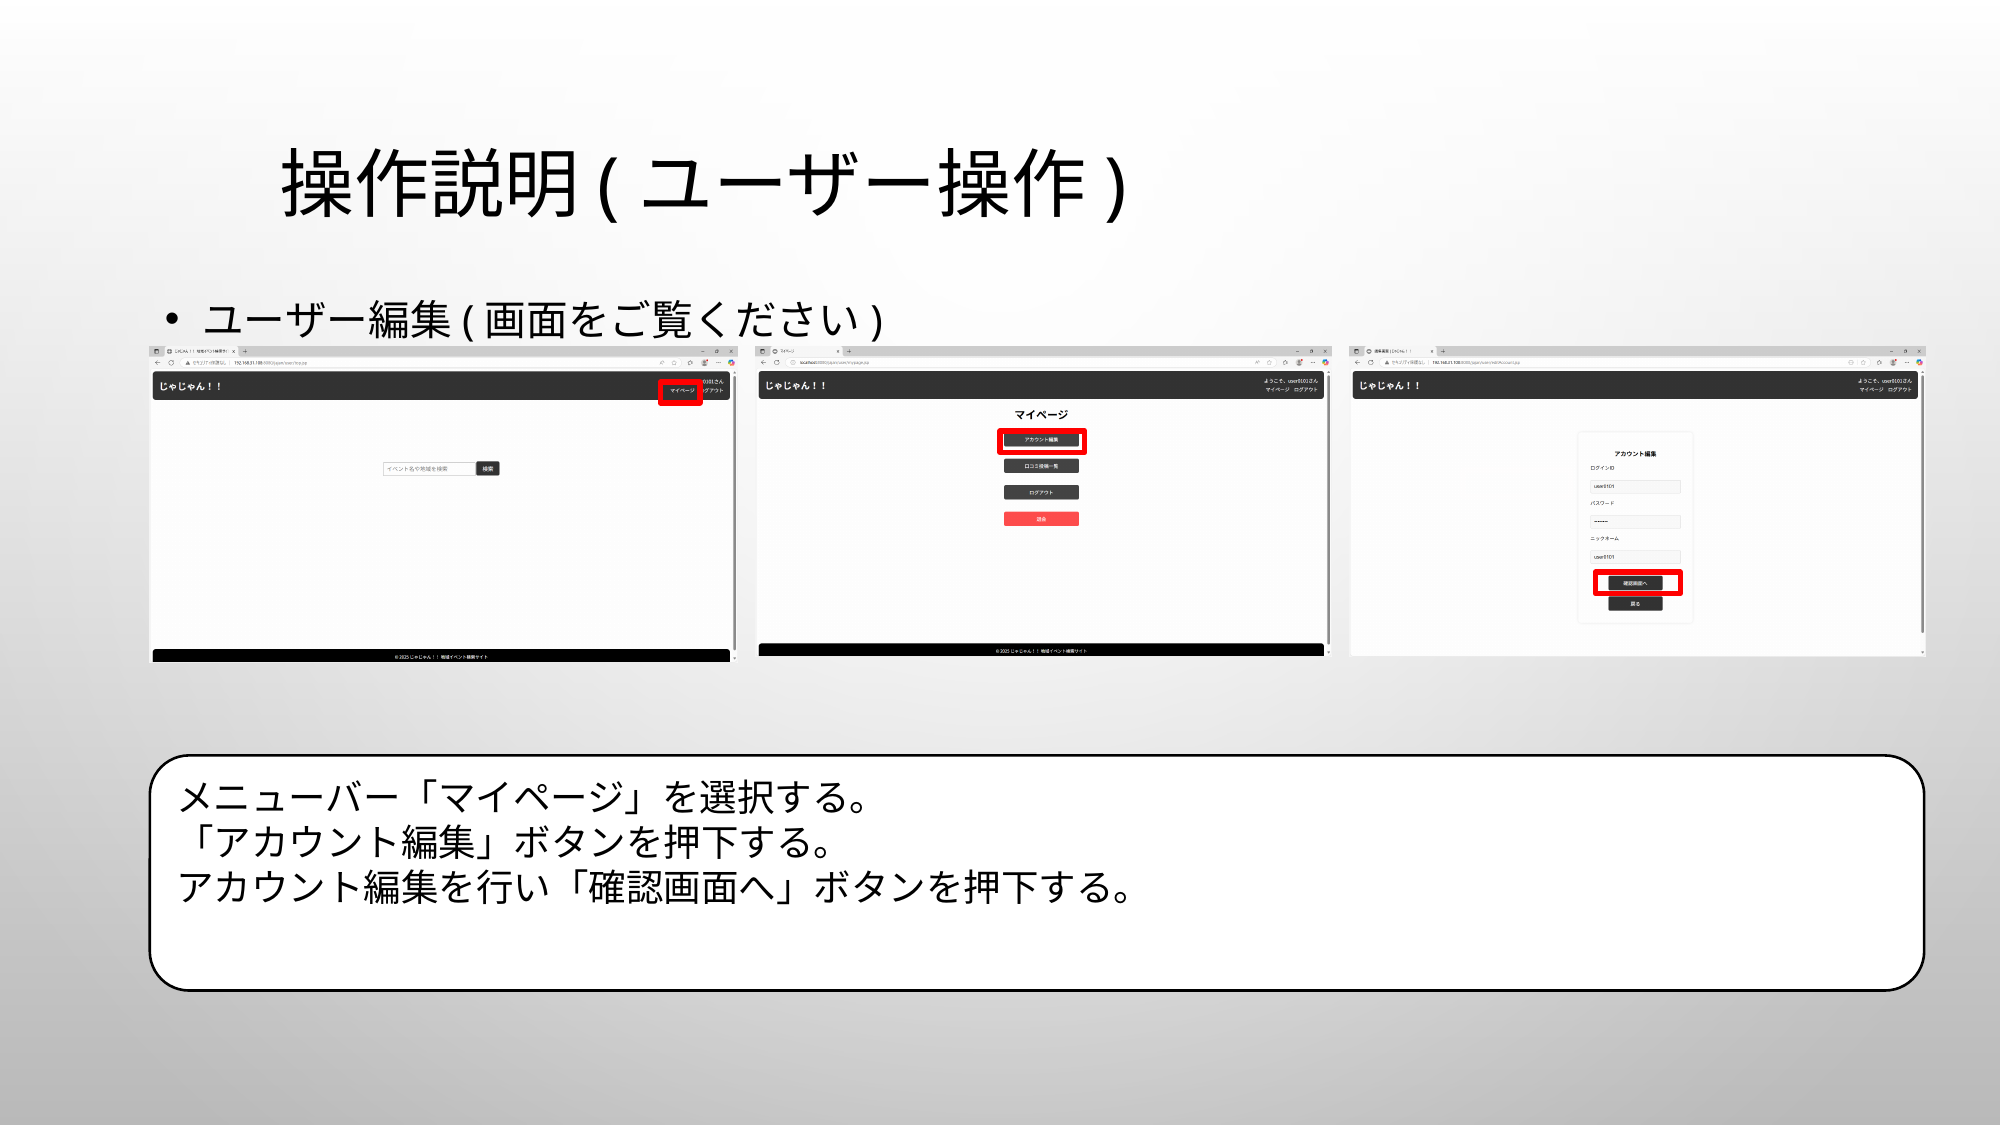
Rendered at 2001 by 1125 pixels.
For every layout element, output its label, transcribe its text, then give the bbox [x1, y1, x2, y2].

list ユーザー編集(画面をご覧ください) [149, 275, 1851, 783]
picture [0, 0, 2000, 1125]
title 操作説明(ユーザー操作) [264, 99, 1571, 275]
text_box メニューバー「マイページ」を選択する。 「アカウント編集」ボタンを押下する。 アカウント編集を行い「確認画面へ」ボタンを押下する。 [148, 754, 1926, 992]
